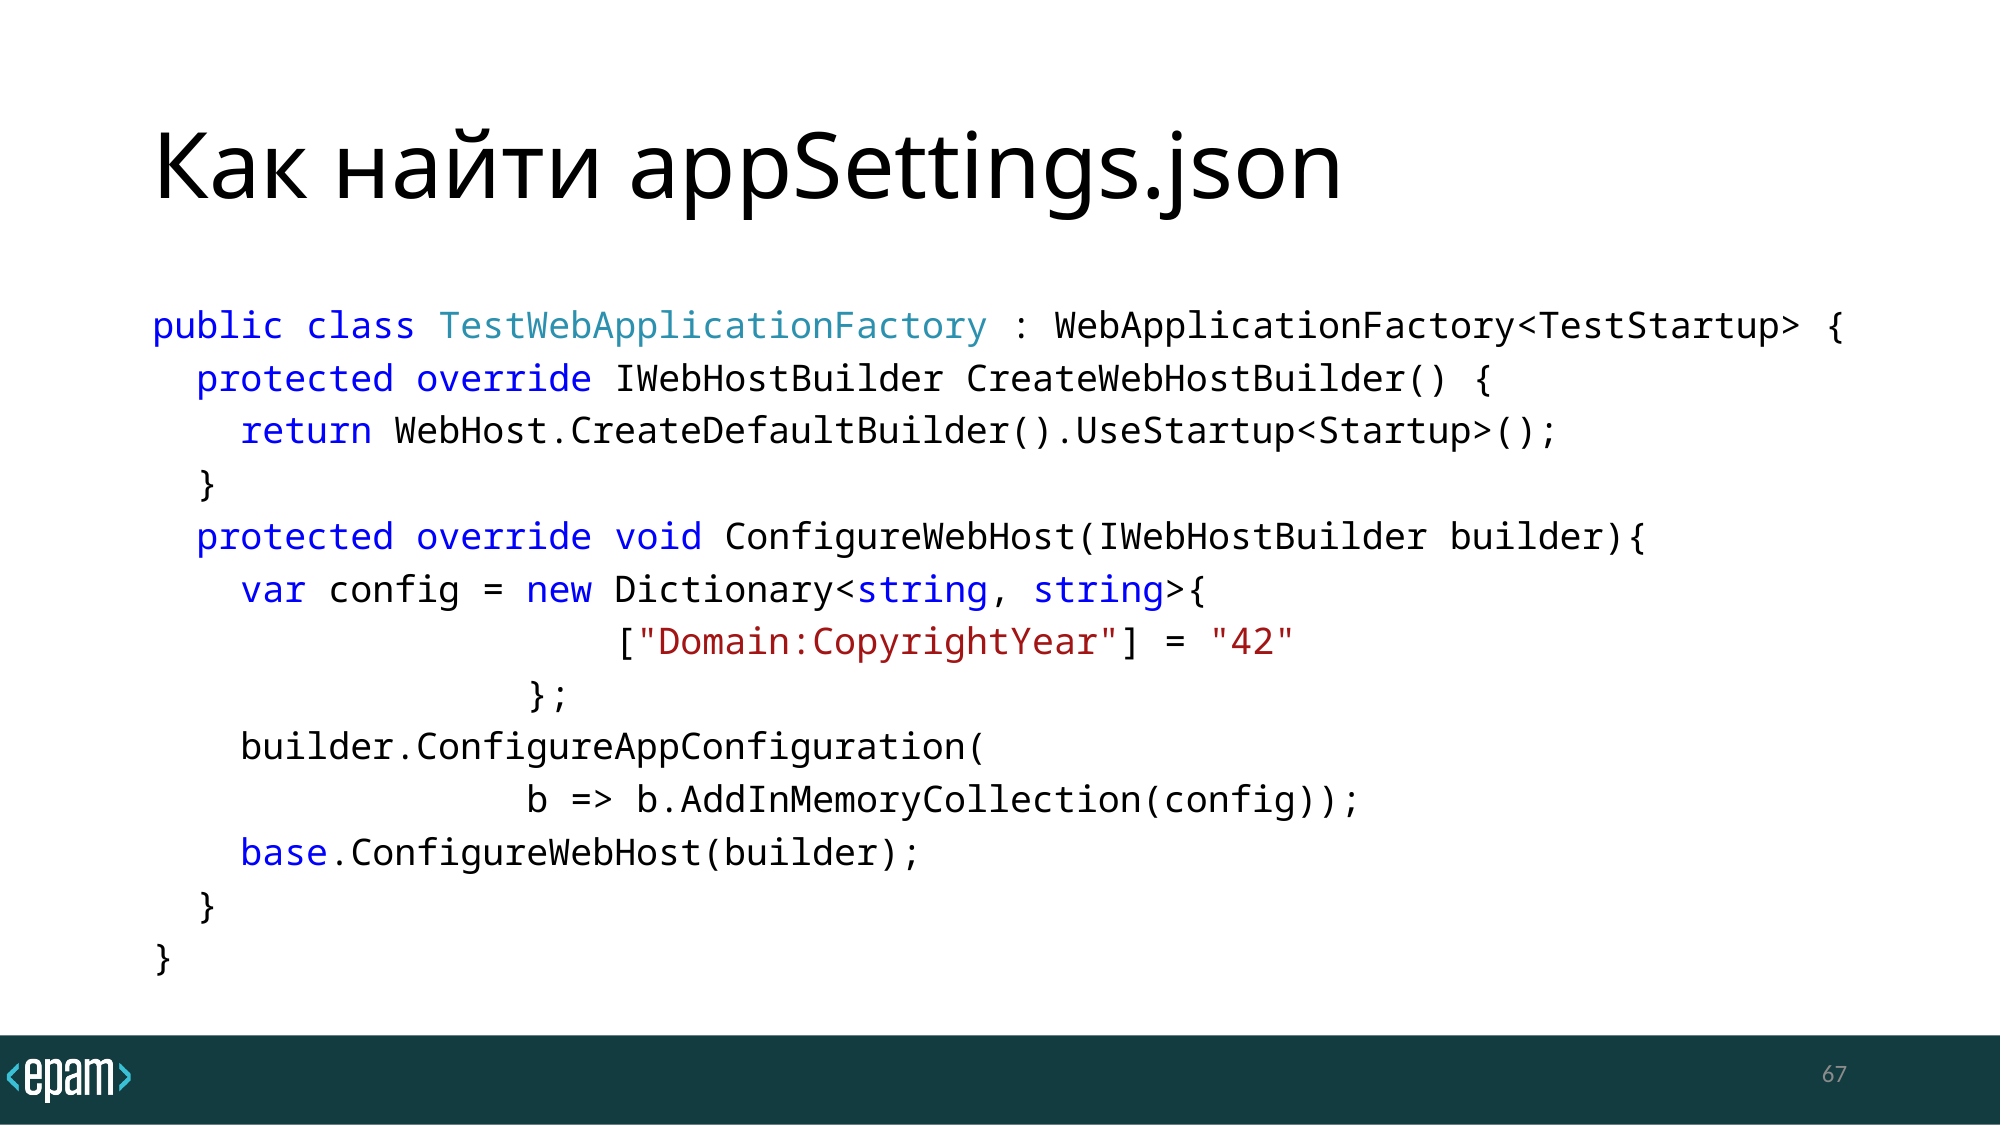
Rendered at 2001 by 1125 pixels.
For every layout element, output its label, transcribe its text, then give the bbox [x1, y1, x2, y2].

slide_number 67 [1412, 1042, 1863, 1103]
title Как найти appSettings.json [137, 59, 1863, 278]
list public class TestWebApplicationFactory : WebApplicationFactory<TestStartup> { protected override IWebHostBuilder CreateWebHostBuilder() { return WebHost.CreateDefaultBuilder().UseStartup<Startup>(); } protected override void ConfigureWebHost(IWebHostBuilder builder){ var config = new Dictionary<string, string>{ ["Domain:CopyrightYear"] = "42" }; builder.ConfigureAppConfiguration( b => b.AddInMemoryCollection(config)); base.ConfigureWebHost(builder); } } [137, 299, 1863, 1014]
